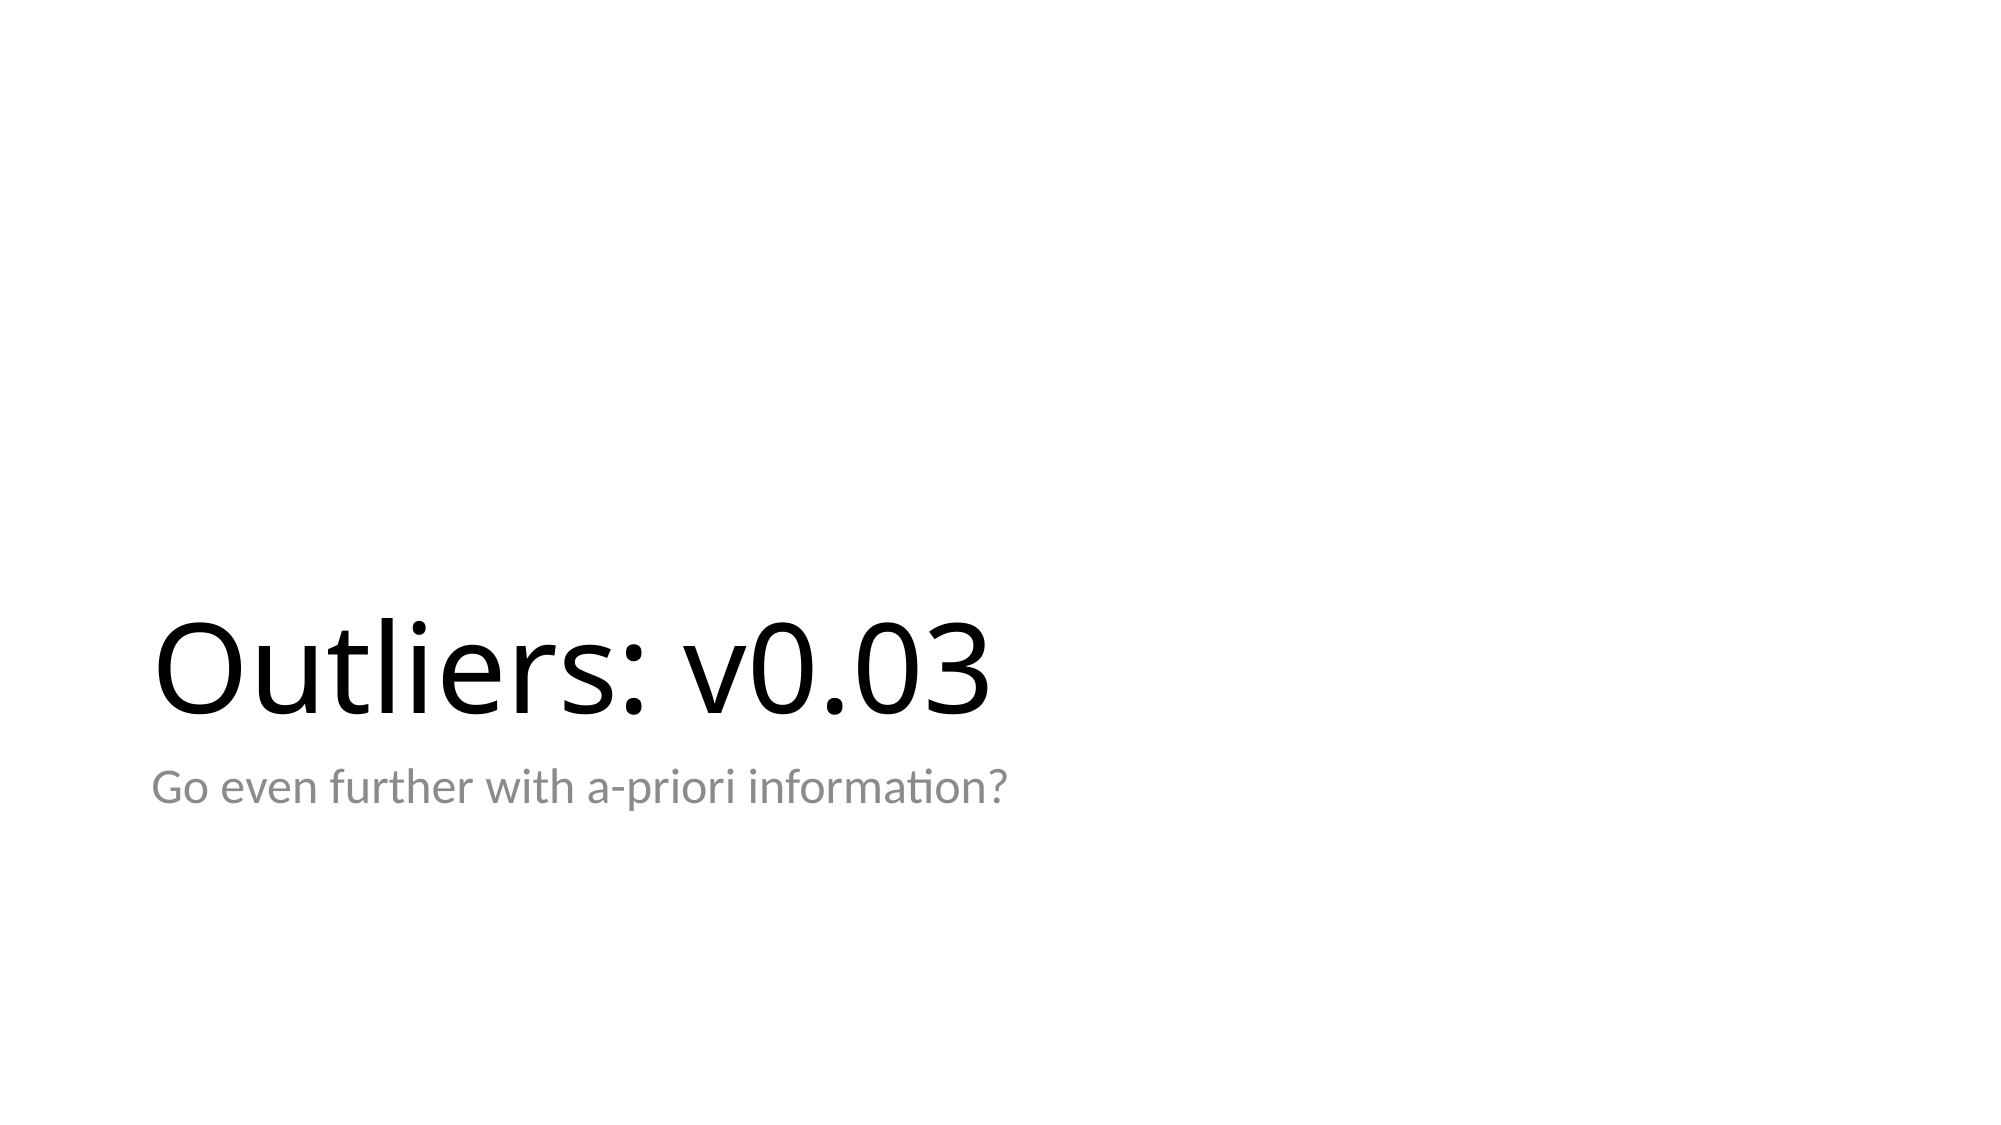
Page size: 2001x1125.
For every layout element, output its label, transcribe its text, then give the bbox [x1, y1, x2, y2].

list Go even further with a-priori information? [136, 752, 1862, 999]
title Outliers: v0.03 [136, 280, 1862, 749]
